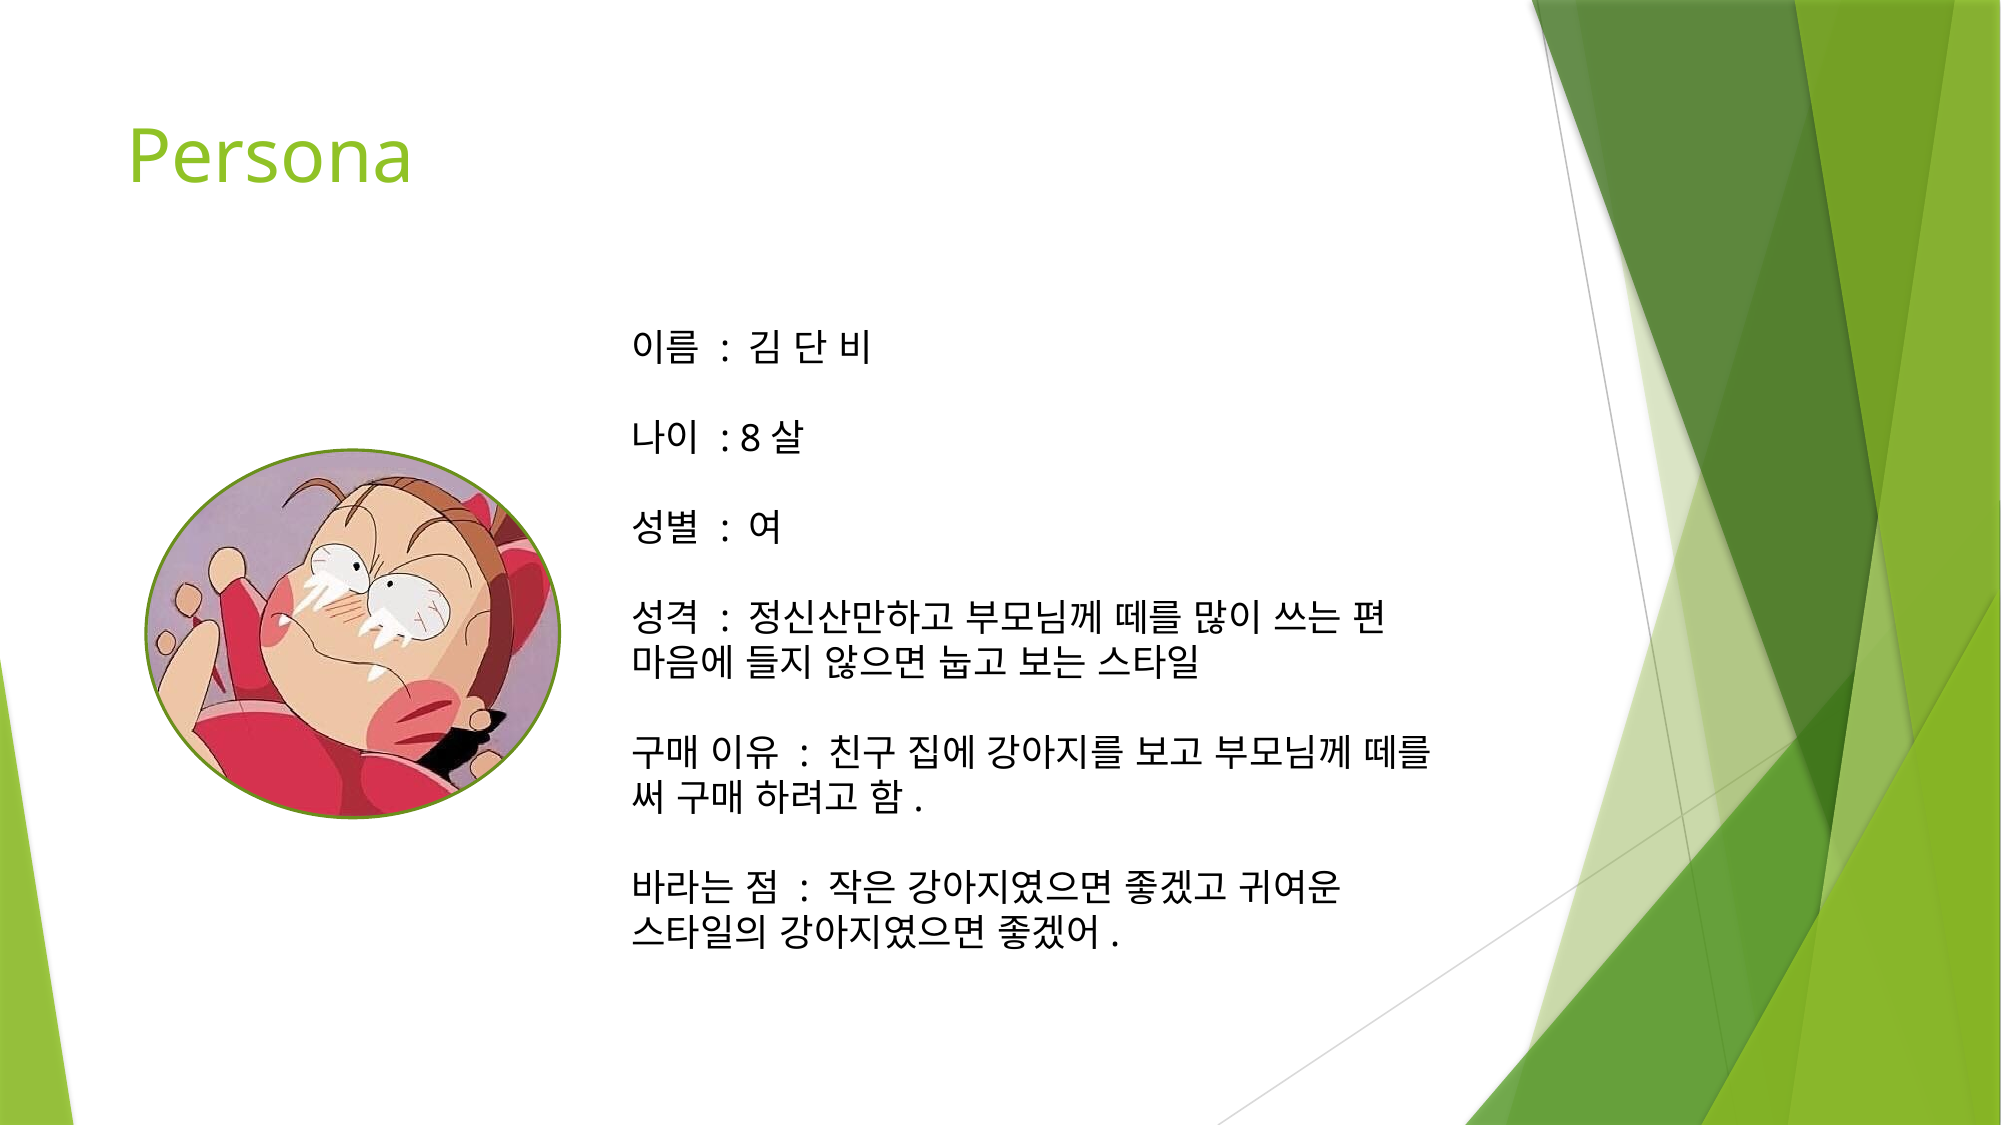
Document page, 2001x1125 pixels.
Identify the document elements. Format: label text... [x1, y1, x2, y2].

title Persona [111, 99, 1522, 317]
text_box [144, 448, 562, 820]
text_box 이름 : 김 단 비 나이 : 8살 성별 : 여 성격 : 정신산만하고 부모님께 떼를 많이 쓰는 편 마음에 들지 않으면 눕고 보는 스타일 구매 이유 : 친구 집에 강아지를 보고 부모님께 떼를 써 구매 하려고 함. 바라는 점 : 작은 강아지였으면 좋겠고 귀여운 스타일의 강아지였으면 좋겠어. [616, 316, 1464, 962]
